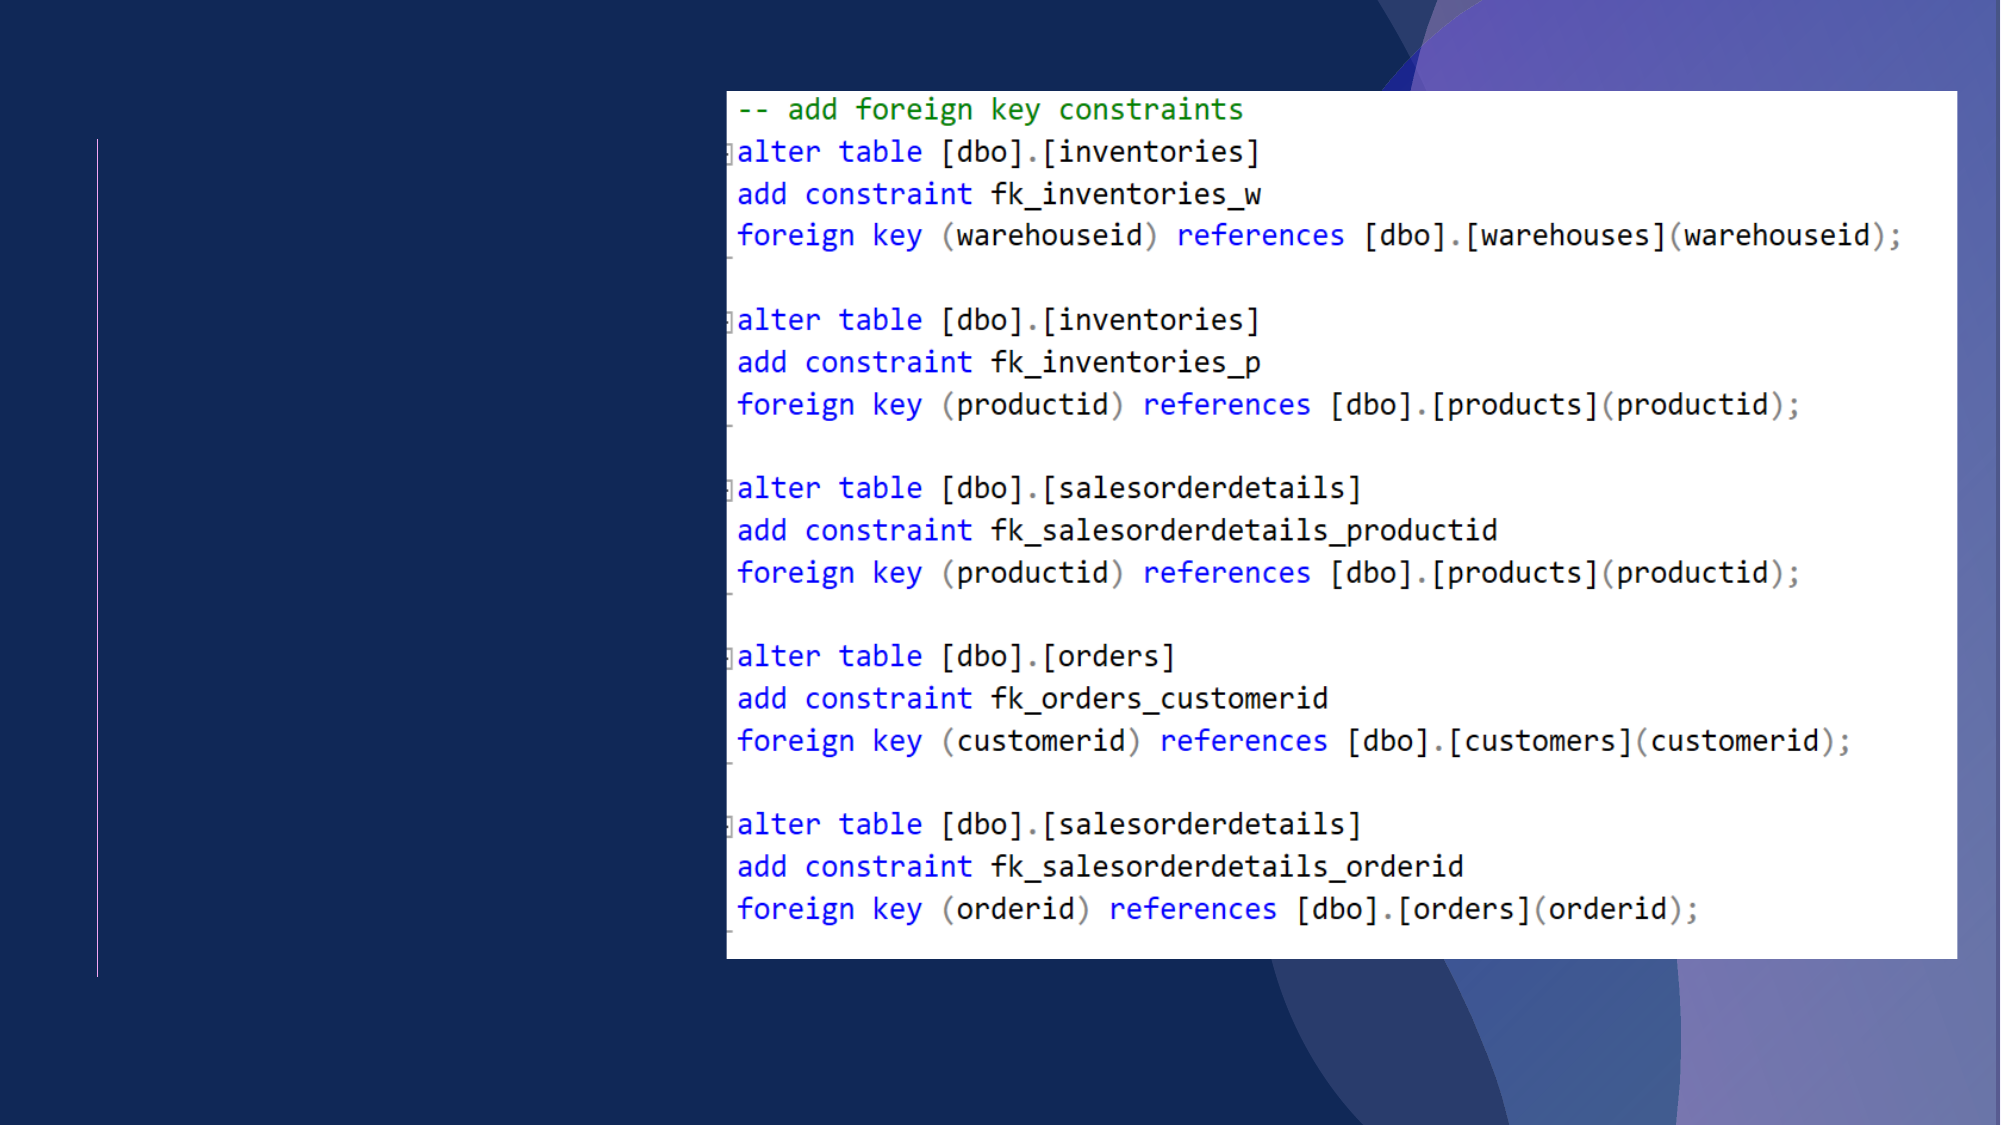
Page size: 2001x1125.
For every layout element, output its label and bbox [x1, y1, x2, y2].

picture [726, 91, 1958, 959]
